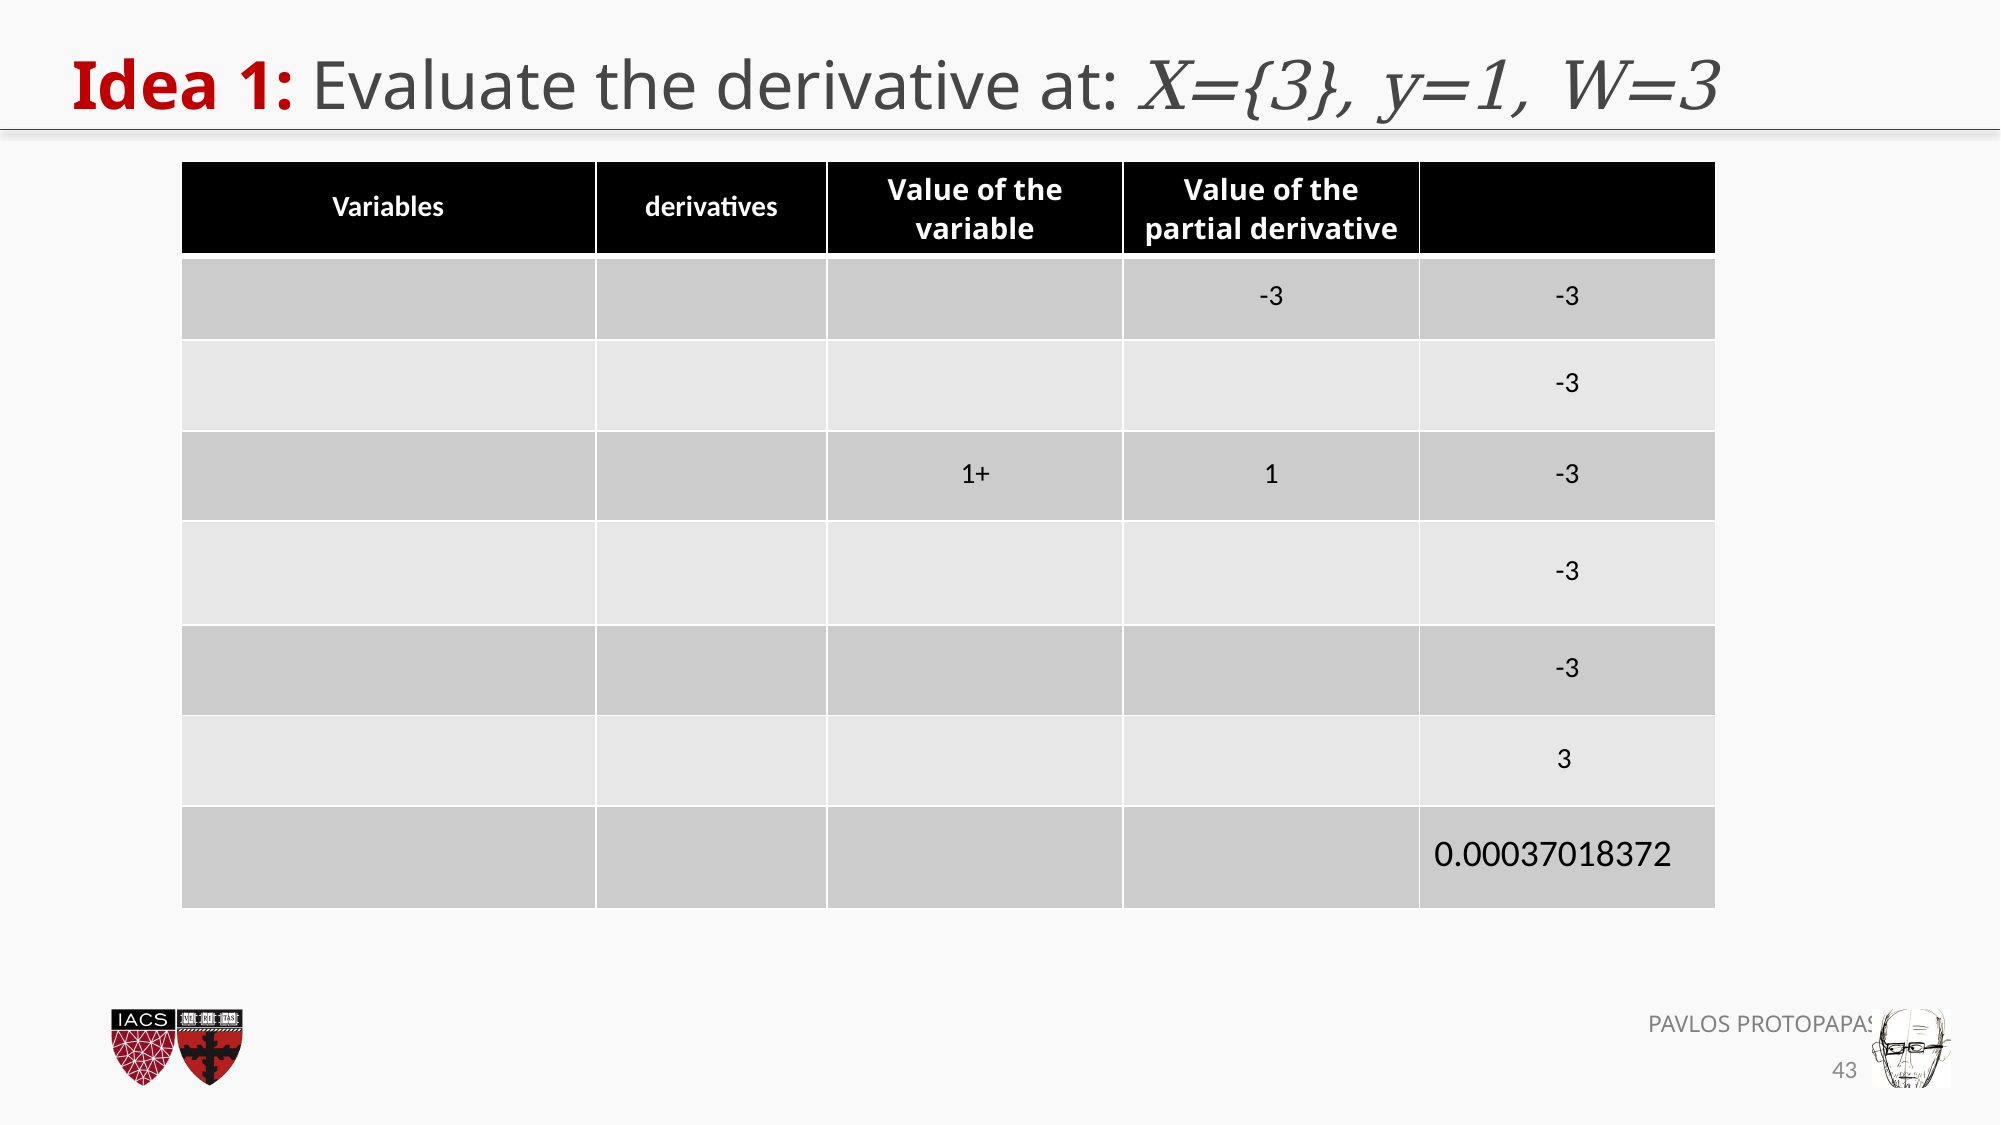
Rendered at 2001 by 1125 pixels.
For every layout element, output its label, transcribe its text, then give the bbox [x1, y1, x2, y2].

slide_number 43 [1405, 1038, 1873, 1099]
title Idea 1: Evaluate the derivative at: X={3}, y=1, W=3 [57, 35, 1943, 162]
picture [109, 1009, 243, 1086]
picture [1872, 1009, 1951, 1088]
